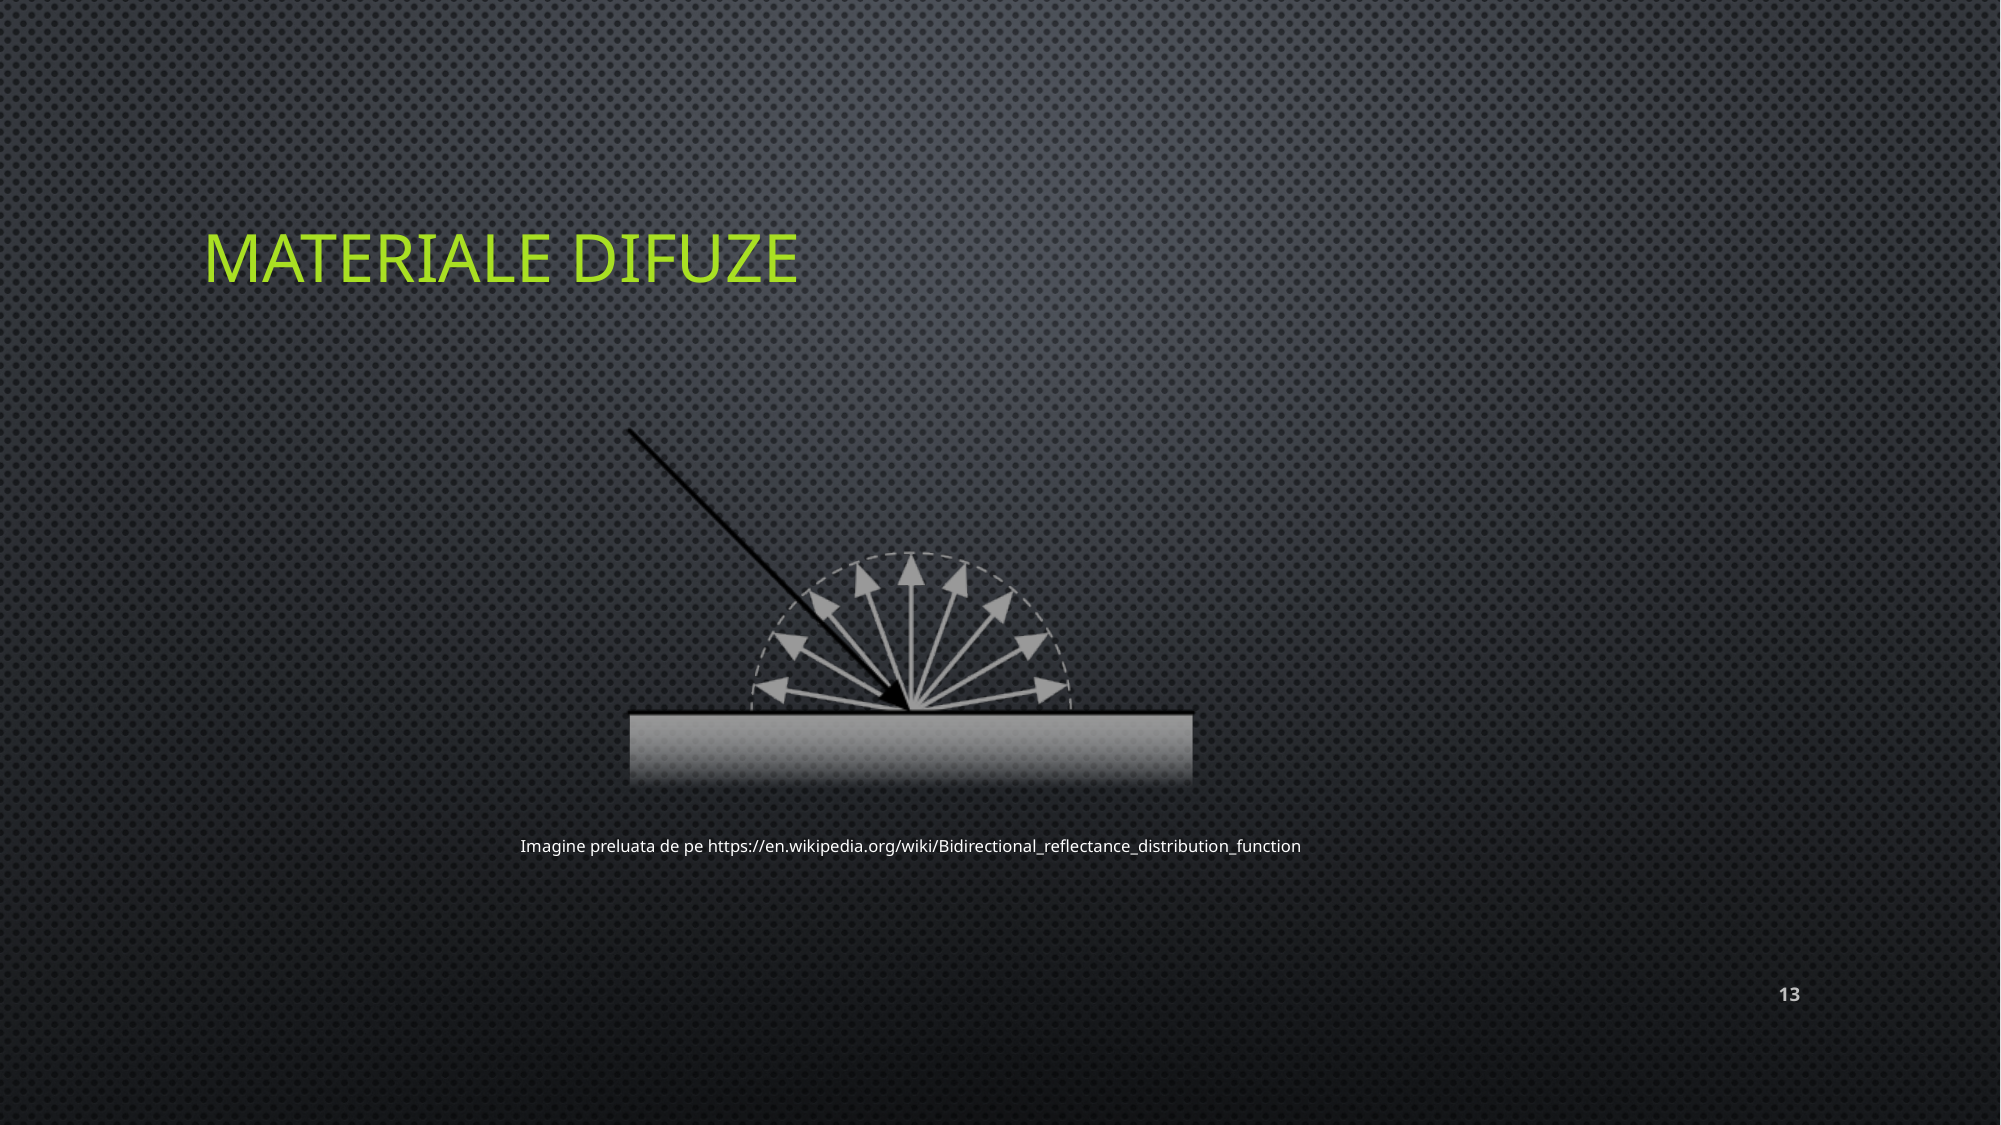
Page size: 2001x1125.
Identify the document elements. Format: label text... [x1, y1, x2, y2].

title MATERIALE DIFUZE [187, 99, 1813, 413]
picture [611, 412, 1213, 788]
slide_number 13 [1724, 965, 1816, 1025]
text_box Imagine preluata de pe https://en.wikipedia.org/wiki/Bidirectional_reflectance_distribution_function [505, 828, 1318, 864]
